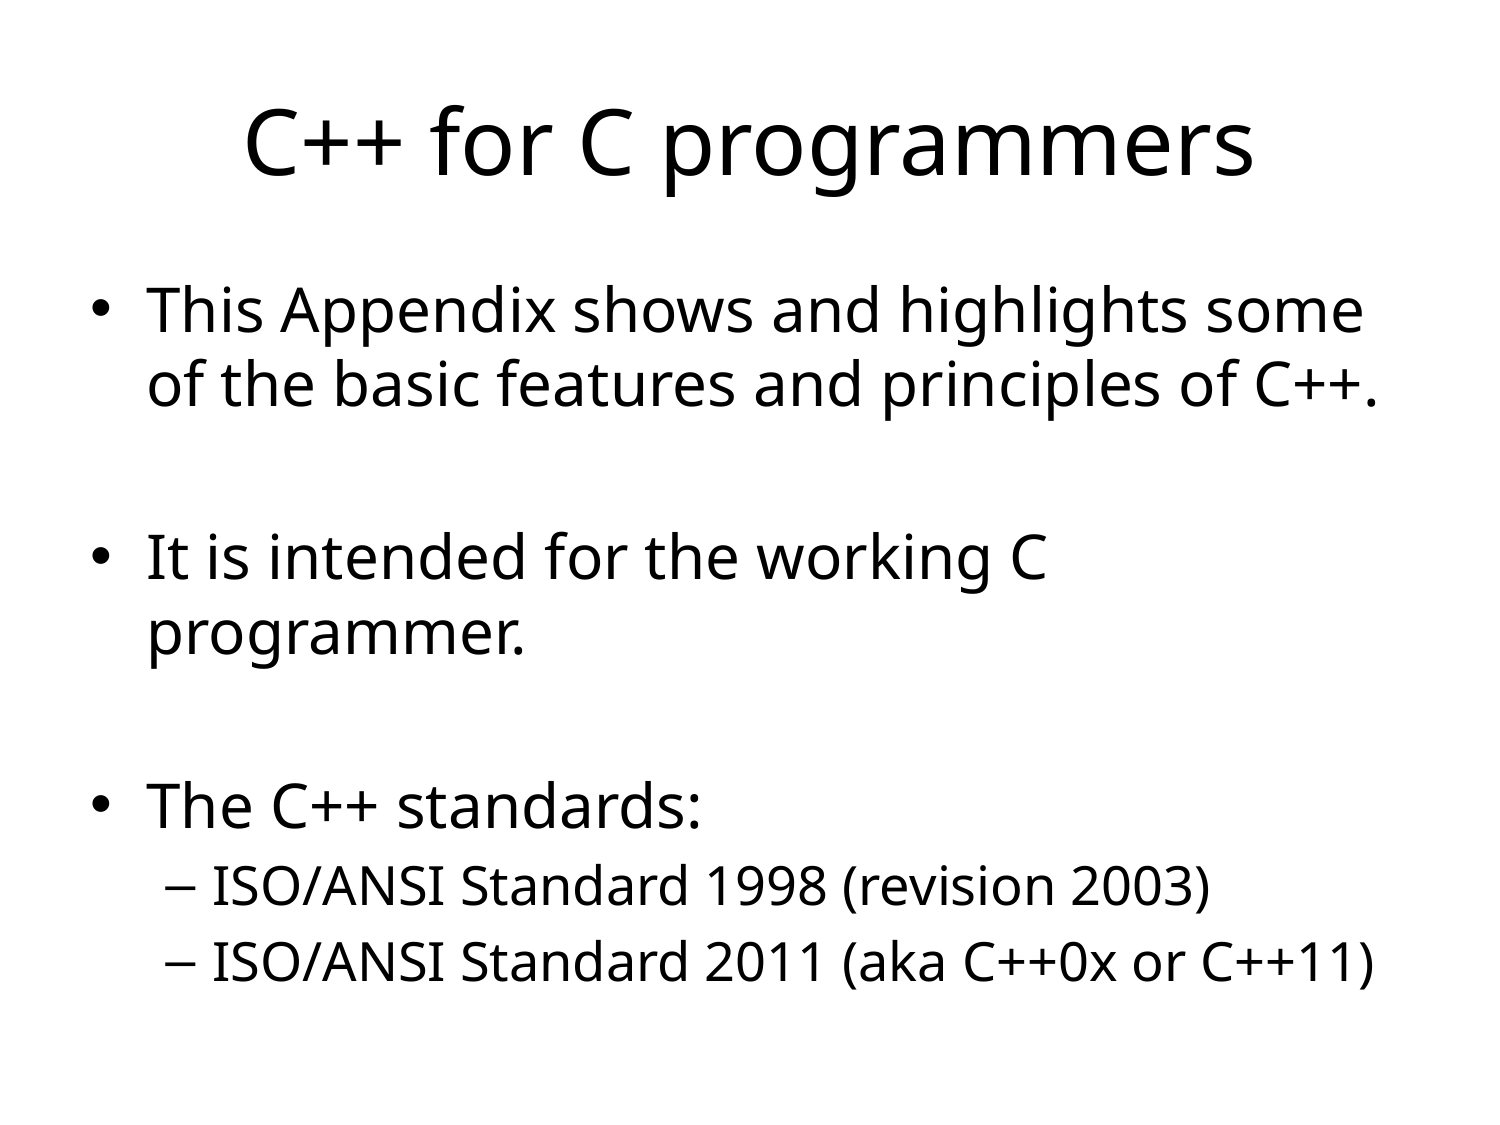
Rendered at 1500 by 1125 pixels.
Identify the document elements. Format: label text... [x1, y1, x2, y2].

list This Appendix shows and highlights some of the basic features and principles of C++. It is intended for the working C programmer. The C++ standards: ISO/ANSI Standard 1998 (revision 2003) ISO/ANSI Standard 2011 (aka C++0x or C++11) [75, 262, 1425, 1005]
title C++ for C programmers [75, 45, 1425, 233]
